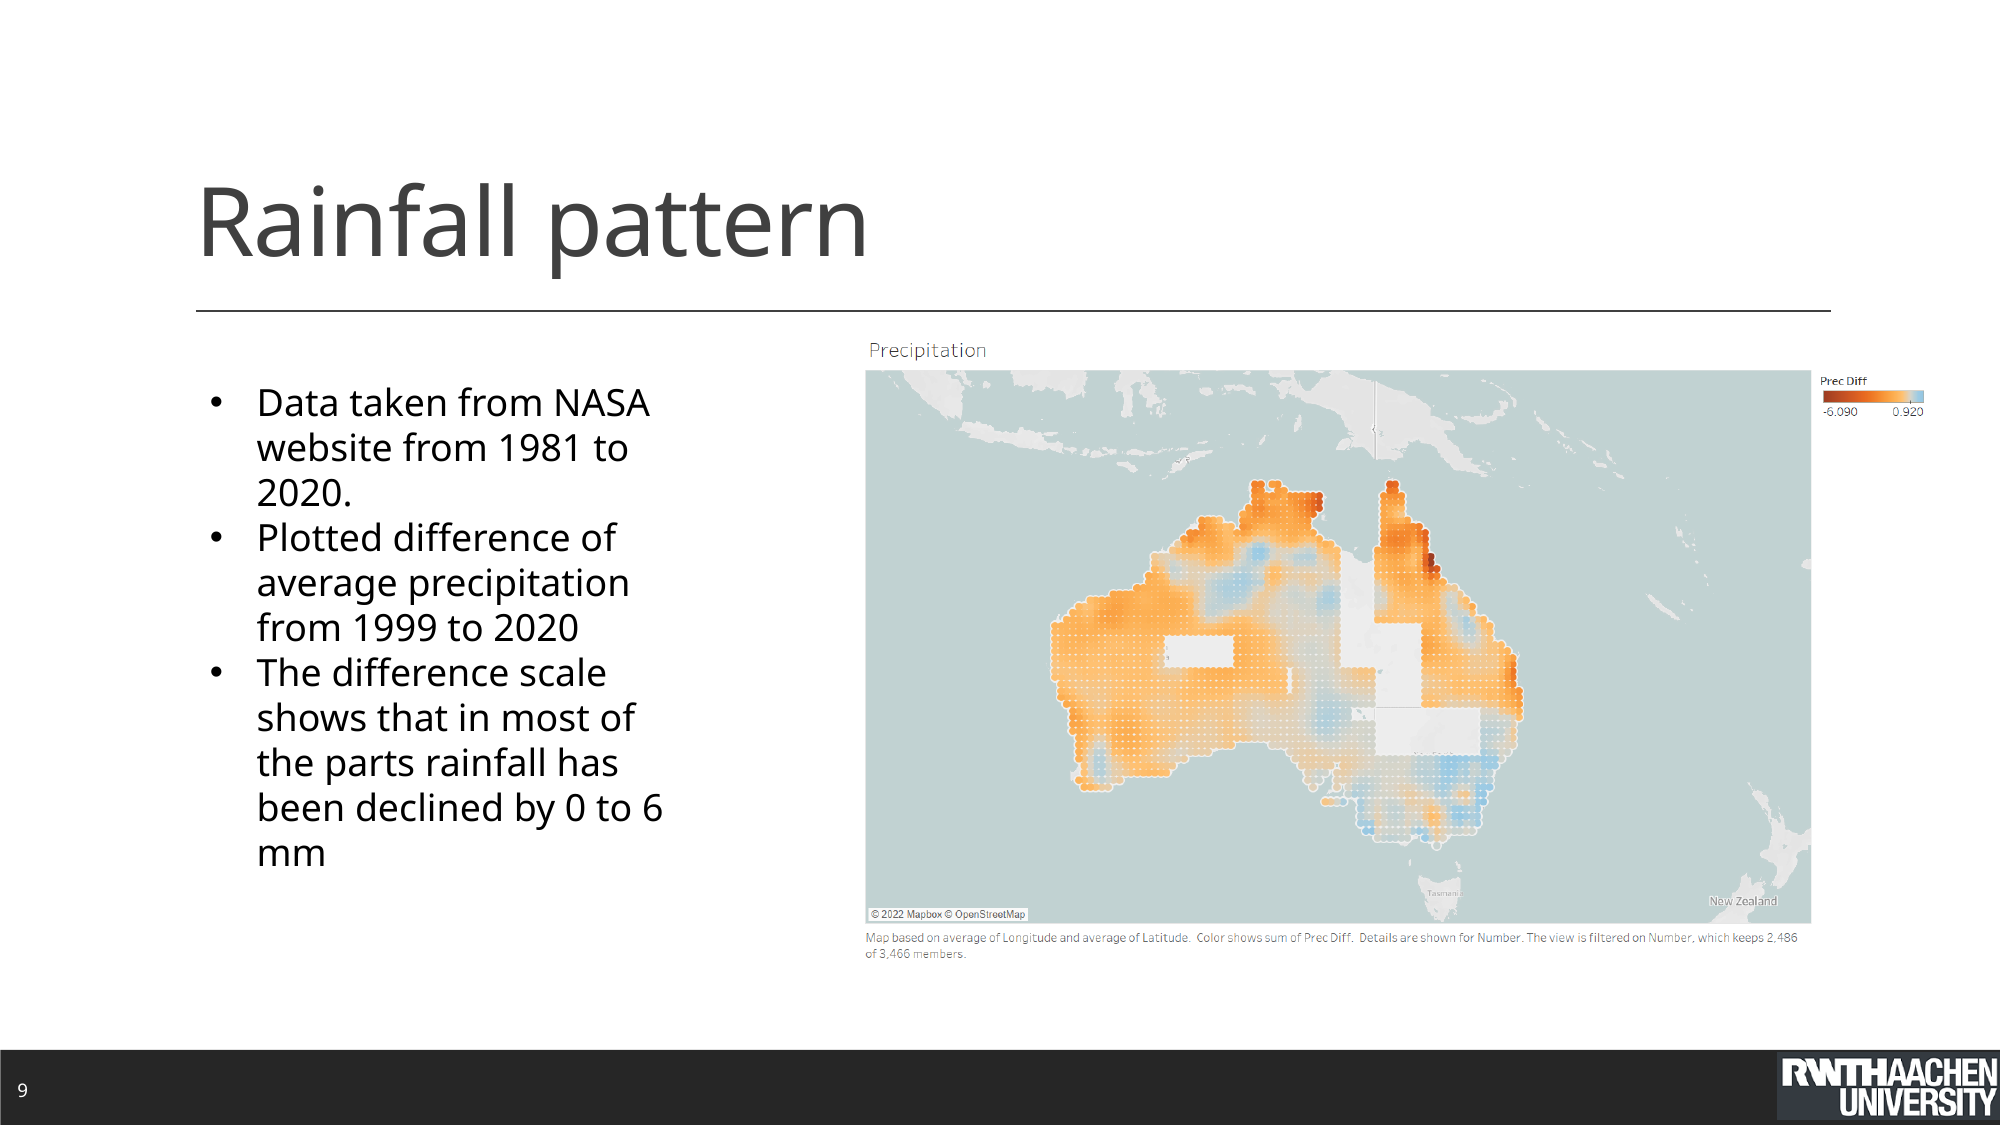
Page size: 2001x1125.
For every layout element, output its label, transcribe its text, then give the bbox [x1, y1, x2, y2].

picture [864, 330, 1927, 962]
picture [1777, 1051, 2000, 1121]
title Rainfall pattern [180, 47, 1830, 285]
slide_number 9 [2, 1061, 131, 1122]
text_box Data taken from NASA website from 1981 to 2020. Plotted difference of average precipitation from 1999 to 2020 The difference scale shows that in most of the parts rainfall has been declined by 0 to 6 mm [194, 371, 693, 882]
